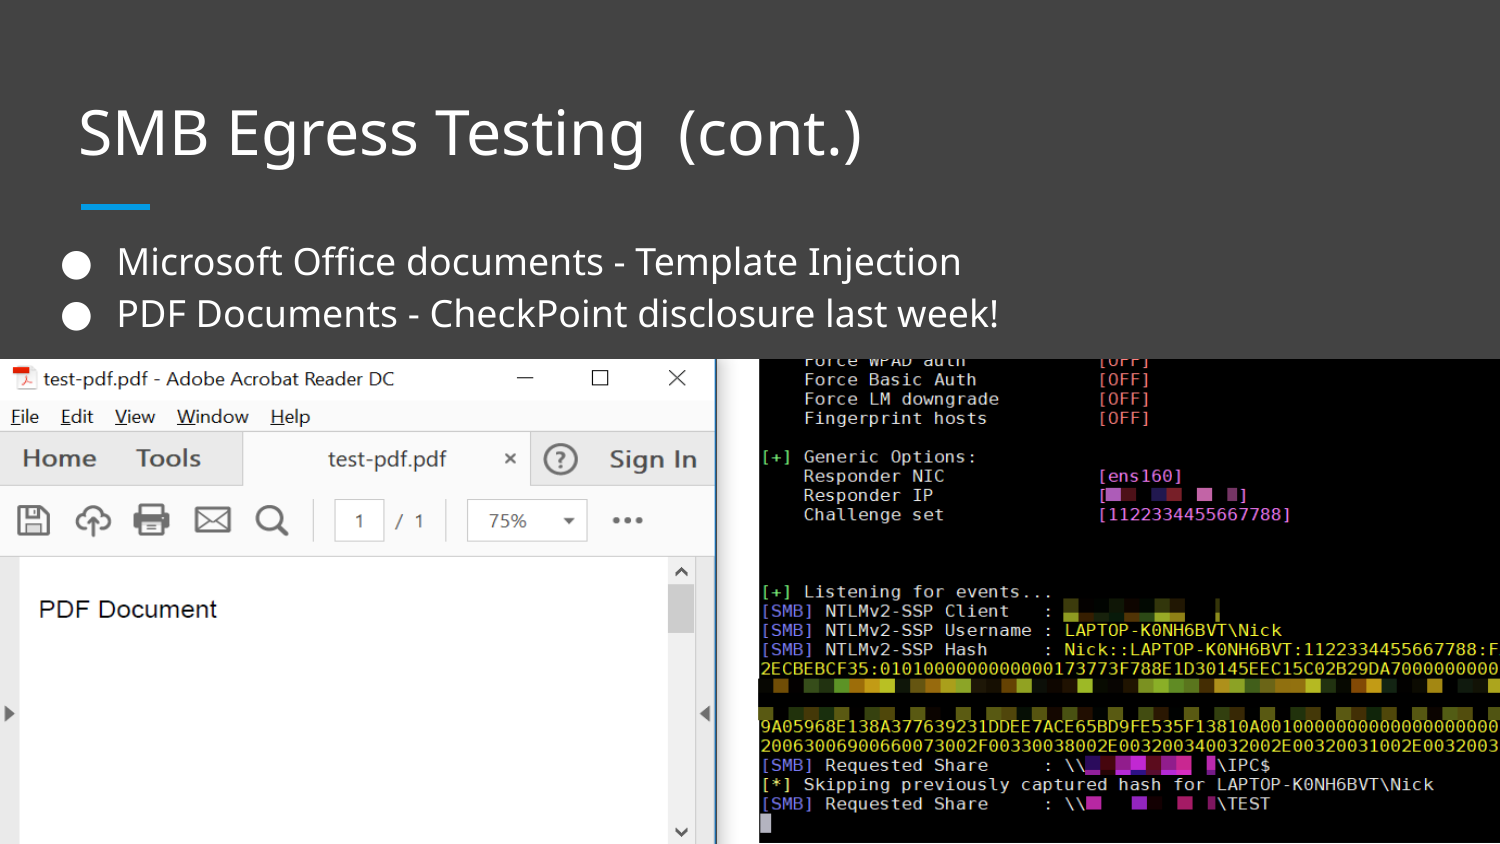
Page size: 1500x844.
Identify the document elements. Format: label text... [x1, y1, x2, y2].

list Microsoft Office documents - Template Injection PDF Documents - CheckPoint disclosure last week! [26, 216, 1400, 345]
picture [0, 359, 1500, 844]
title SMB Egress Testing (cont.) [63, 70, 1437, 184]
